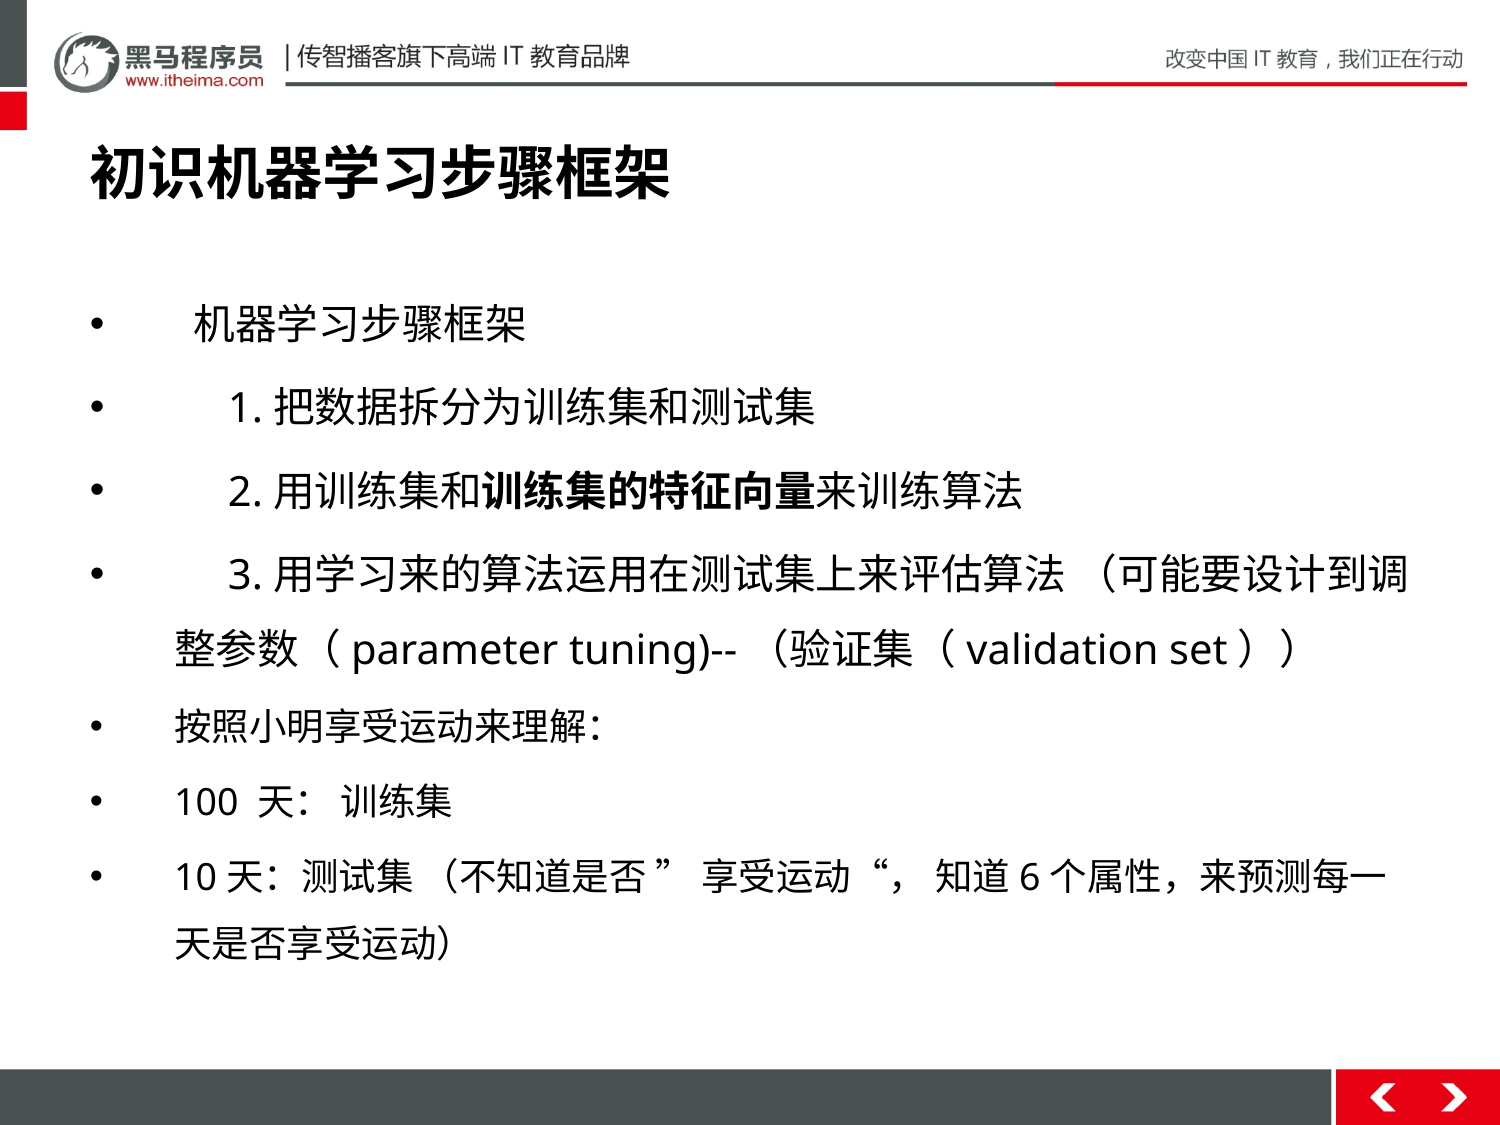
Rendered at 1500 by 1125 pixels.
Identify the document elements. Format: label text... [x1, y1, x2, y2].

title 初识机器学习步骤框架 [75, 128, 1425, 236]
list 机器学习步骤框架 1.把数据拆分为训练集和测试集 2.用训练集和训练集的特征向量来训练算法 3.用学习来的算法运用在测试集上来评估算法 （可能要设计到调整参数（parameter tuning)--（验证集（validation set）） 按照小明享受运动来理解： 100 天： 训练集 10天：测试集 （不知道是否 ” 享受运动“， 知道6个属性，来预测每一天是否享受运动） [75, 265, 1425, 1008]
picture [0, 0, 1500, 1125]
